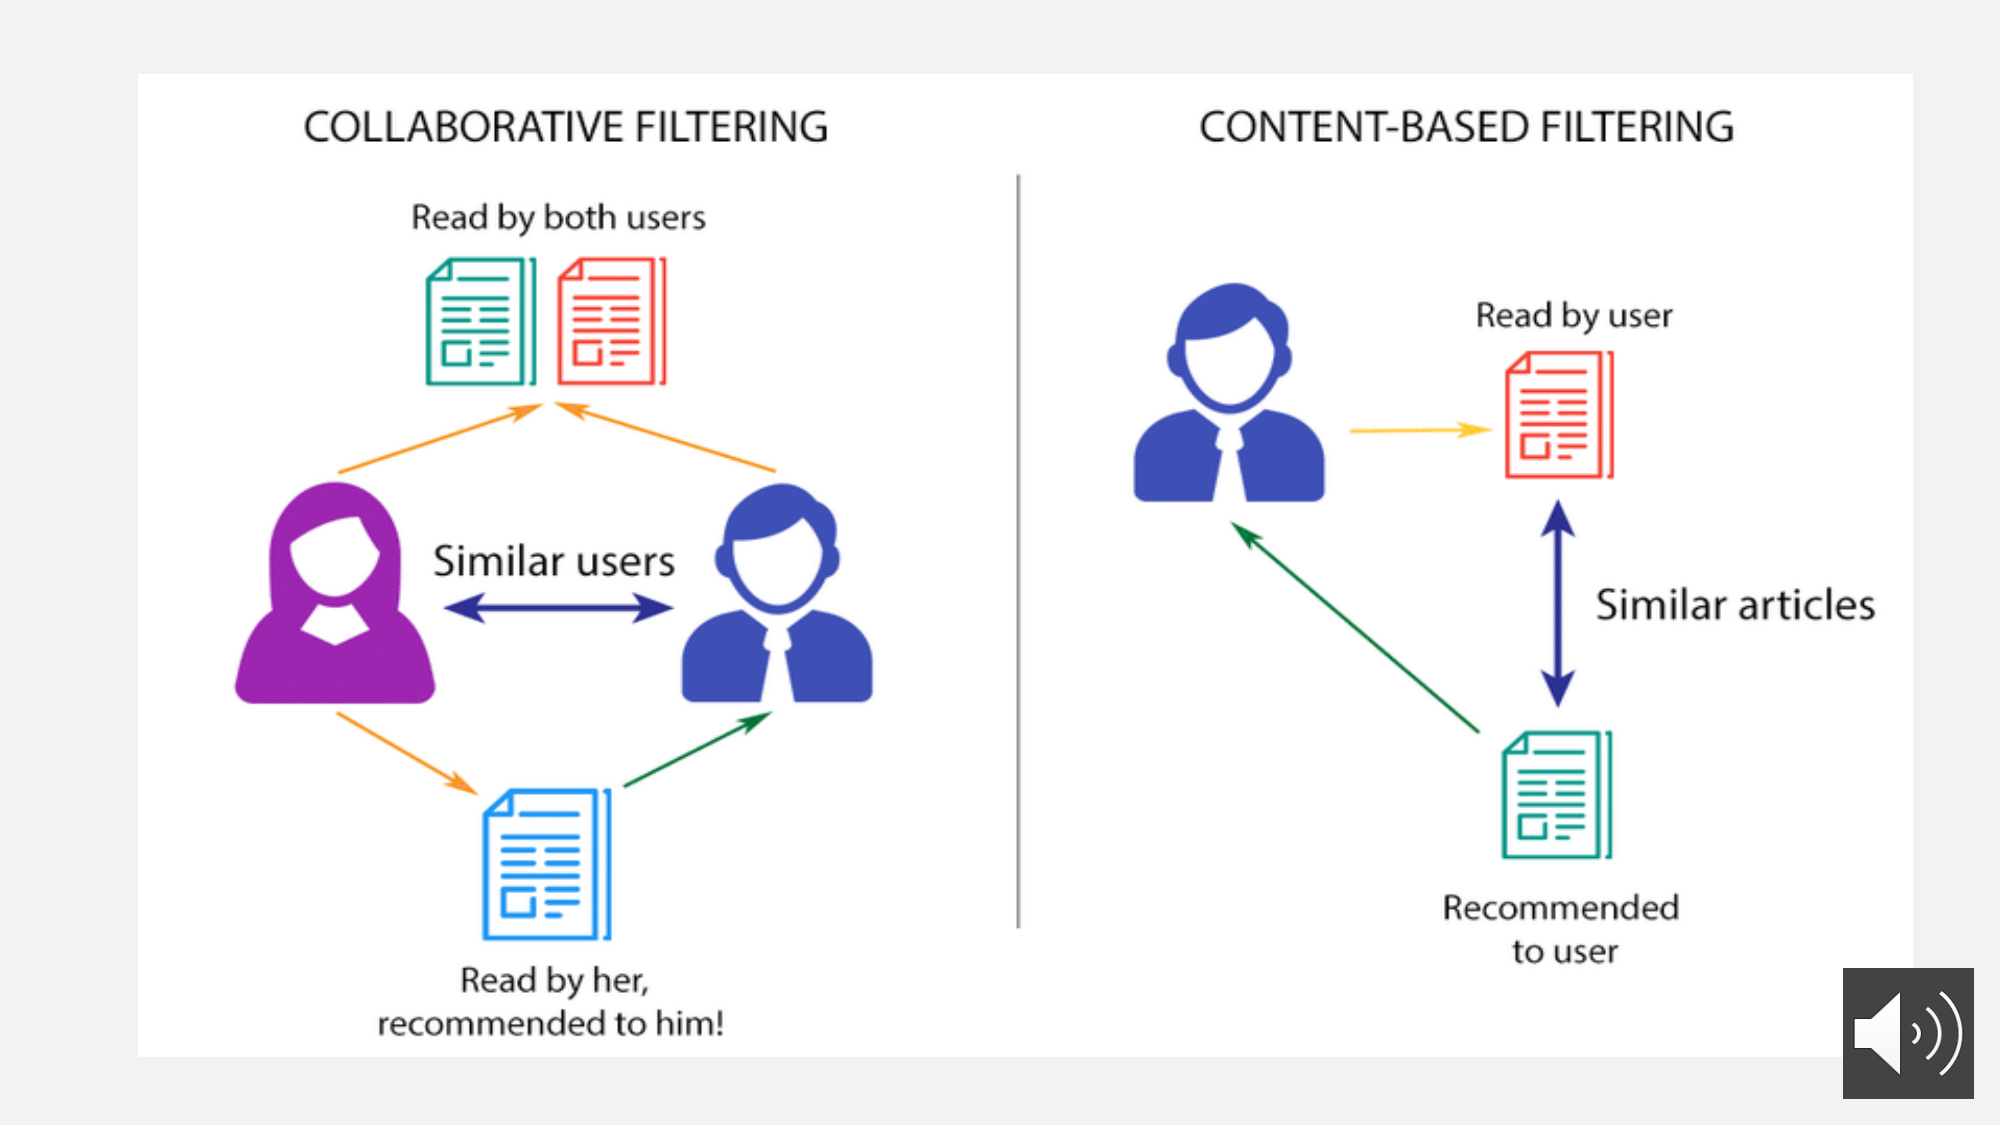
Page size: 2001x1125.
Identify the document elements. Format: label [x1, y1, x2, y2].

picture [1841, 966, 1975, 1100]
list [138, 74, 1913, 1058]
